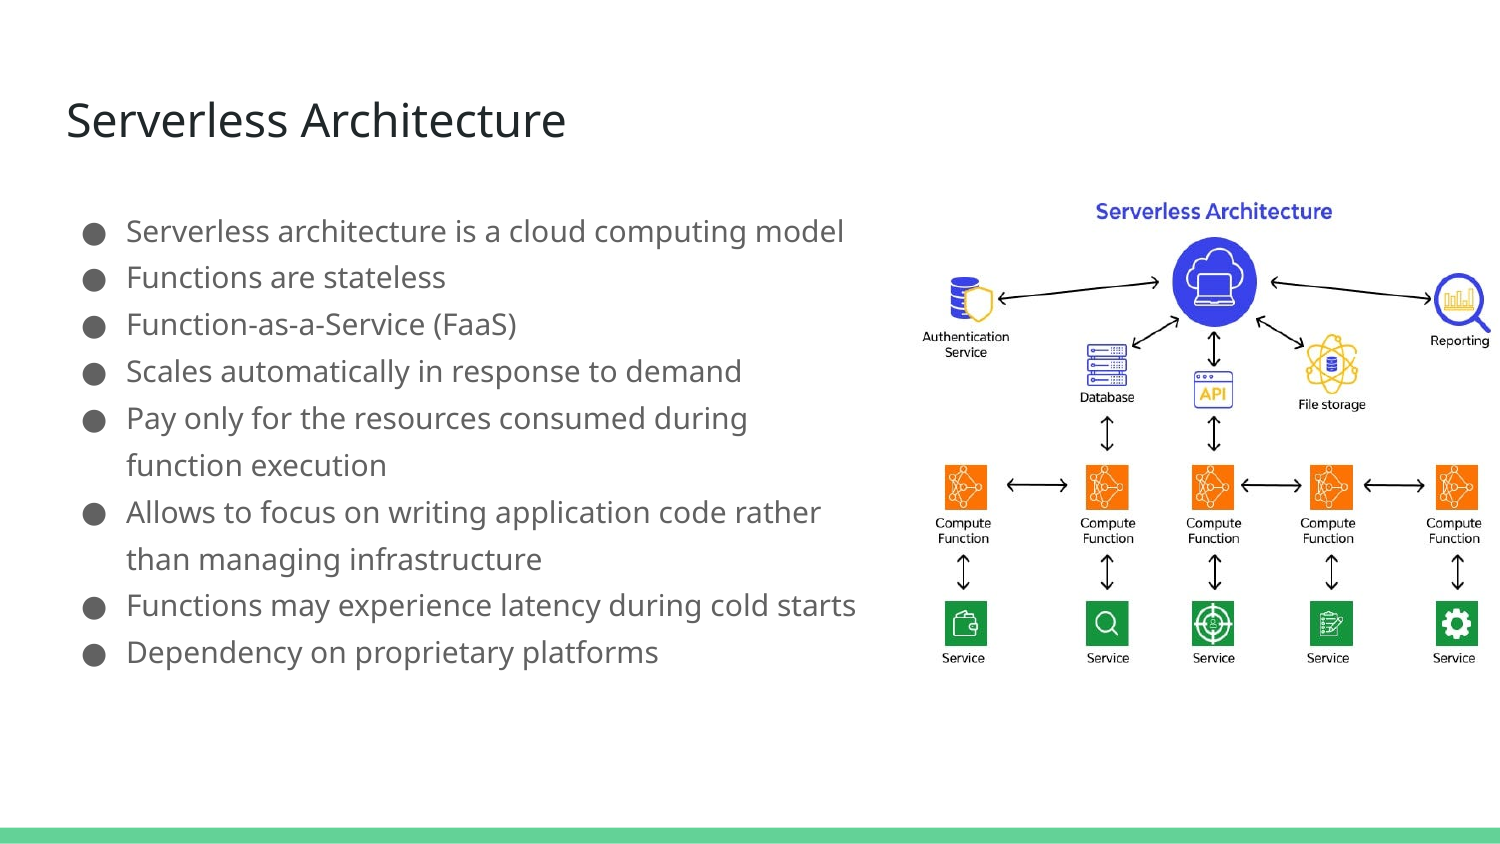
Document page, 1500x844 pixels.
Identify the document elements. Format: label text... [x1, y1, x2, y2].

list Serverless architecture is a cloud computing model Functions are stateless Function-as-a-Service (FaaS) Scales automatically in response to demand Pay only for the resources consumed during function execution Allows to focus on writing application code rather than managing infrastructure Functions may experience latency during cold starts Dependency on proprietary platforms [51, 189, 879, 750]
title Serverless Architecture [51, 72, 1449, 167]
picture [911, 188, 1500, 680]
